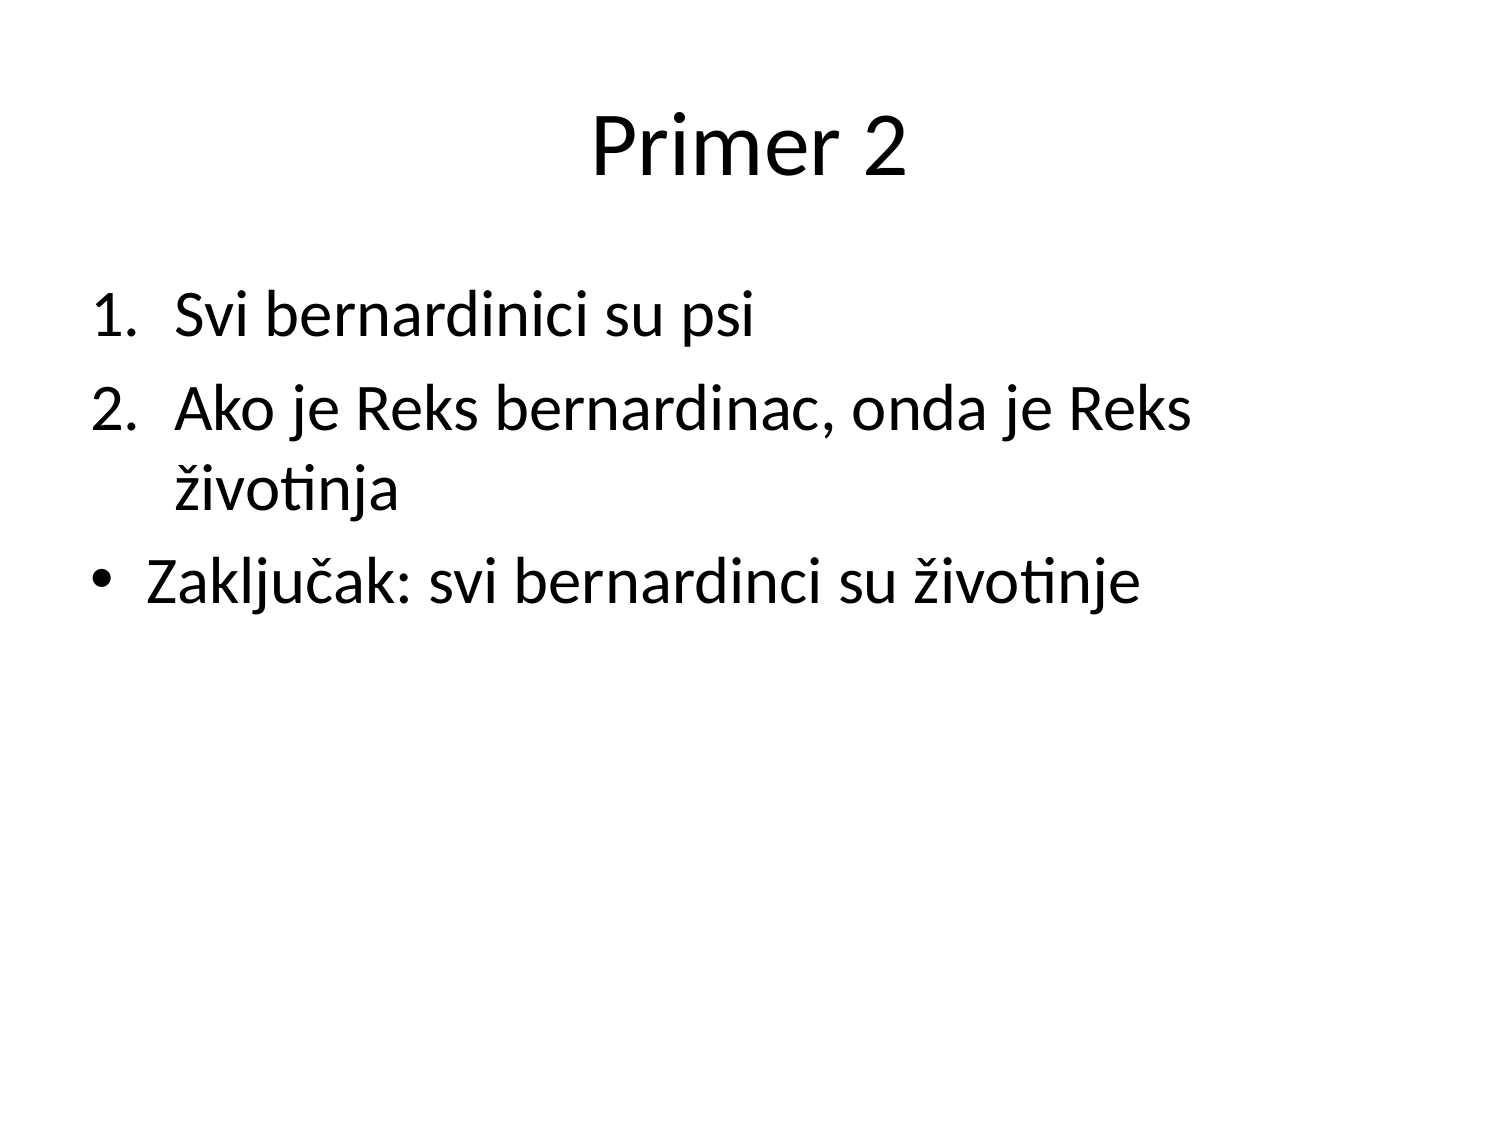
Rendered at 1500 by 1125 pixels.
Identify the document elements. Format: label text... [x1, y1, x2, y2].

list Svi bernardinici su psi Ako je Reks bernardinac, onda je Reks životinja Zaključak: svi bernardinci su životinje [75, 262, 1425, 1005]
title Primer 2 [75, 45, 1425, 233]
